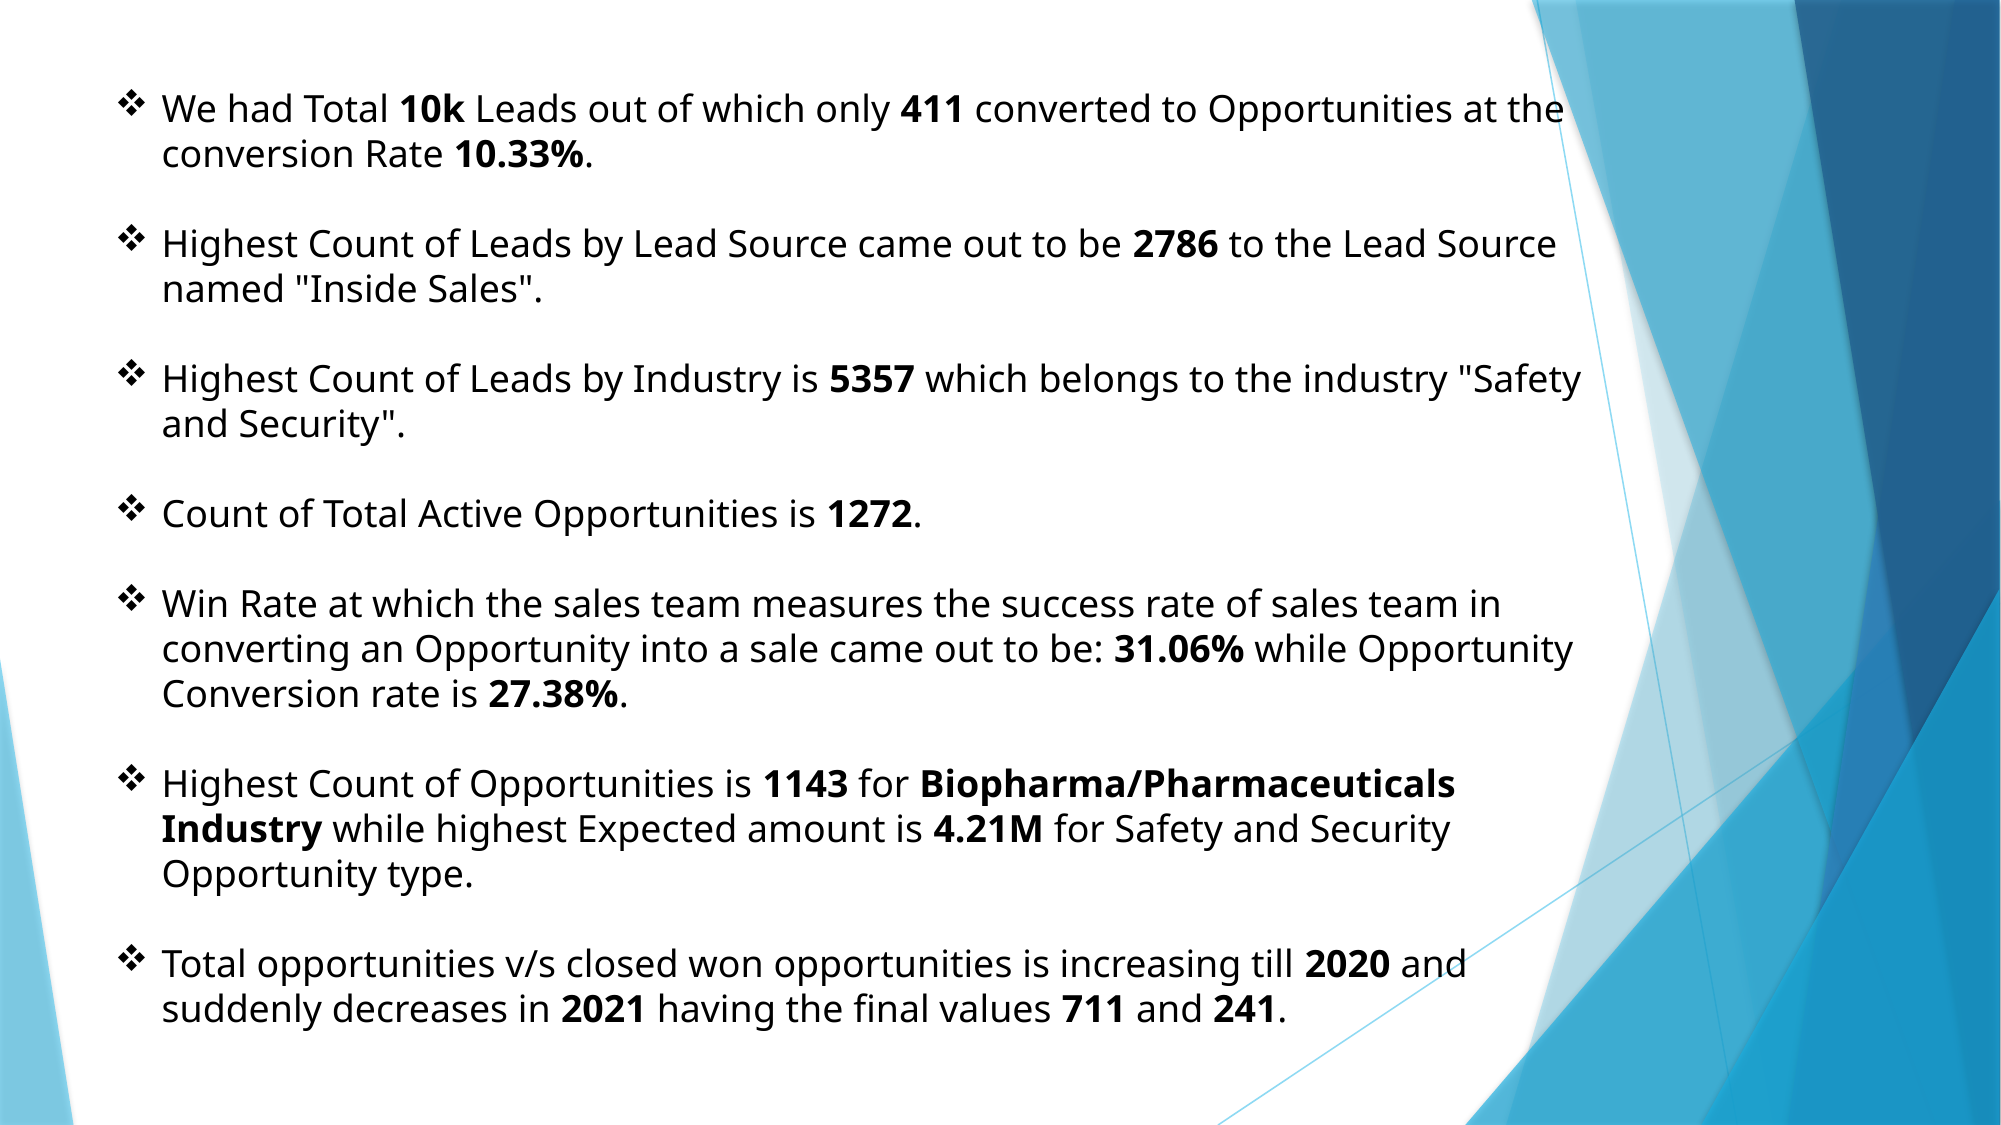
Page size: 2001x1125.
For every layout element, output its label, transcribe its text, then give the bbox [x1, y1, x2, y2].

text_box We had Total 10k Leads out of which only 411 converted to Opportunities at the conversion Rate 10.33%. Highest Count of Leads by Lead Source came out to be 2786 to the Lead Source named "Inside Sales". Highest Count of Leads by Industry is 5357 which belongs to the industry "Safety and Security". Count of Total Active Opportunities is 1272. Win Rate at which the sales team measures the success rate of sales team in converting an Opportunity into a sale came out to be: 31.06% while Opportunity Conversion rate is 27.38%. Highest Count of Opportunities is 1143 for Biopharma/Pharmaceuticals Industry while highest Expected amount is 4.21M for Safety and Security Opportunity type. Total opportunities v/s closed won opportunities is increasing till 2020 and suddenly decreases in 2021 having the final values 711 and 241. [99, 77, 1605, 1083]
